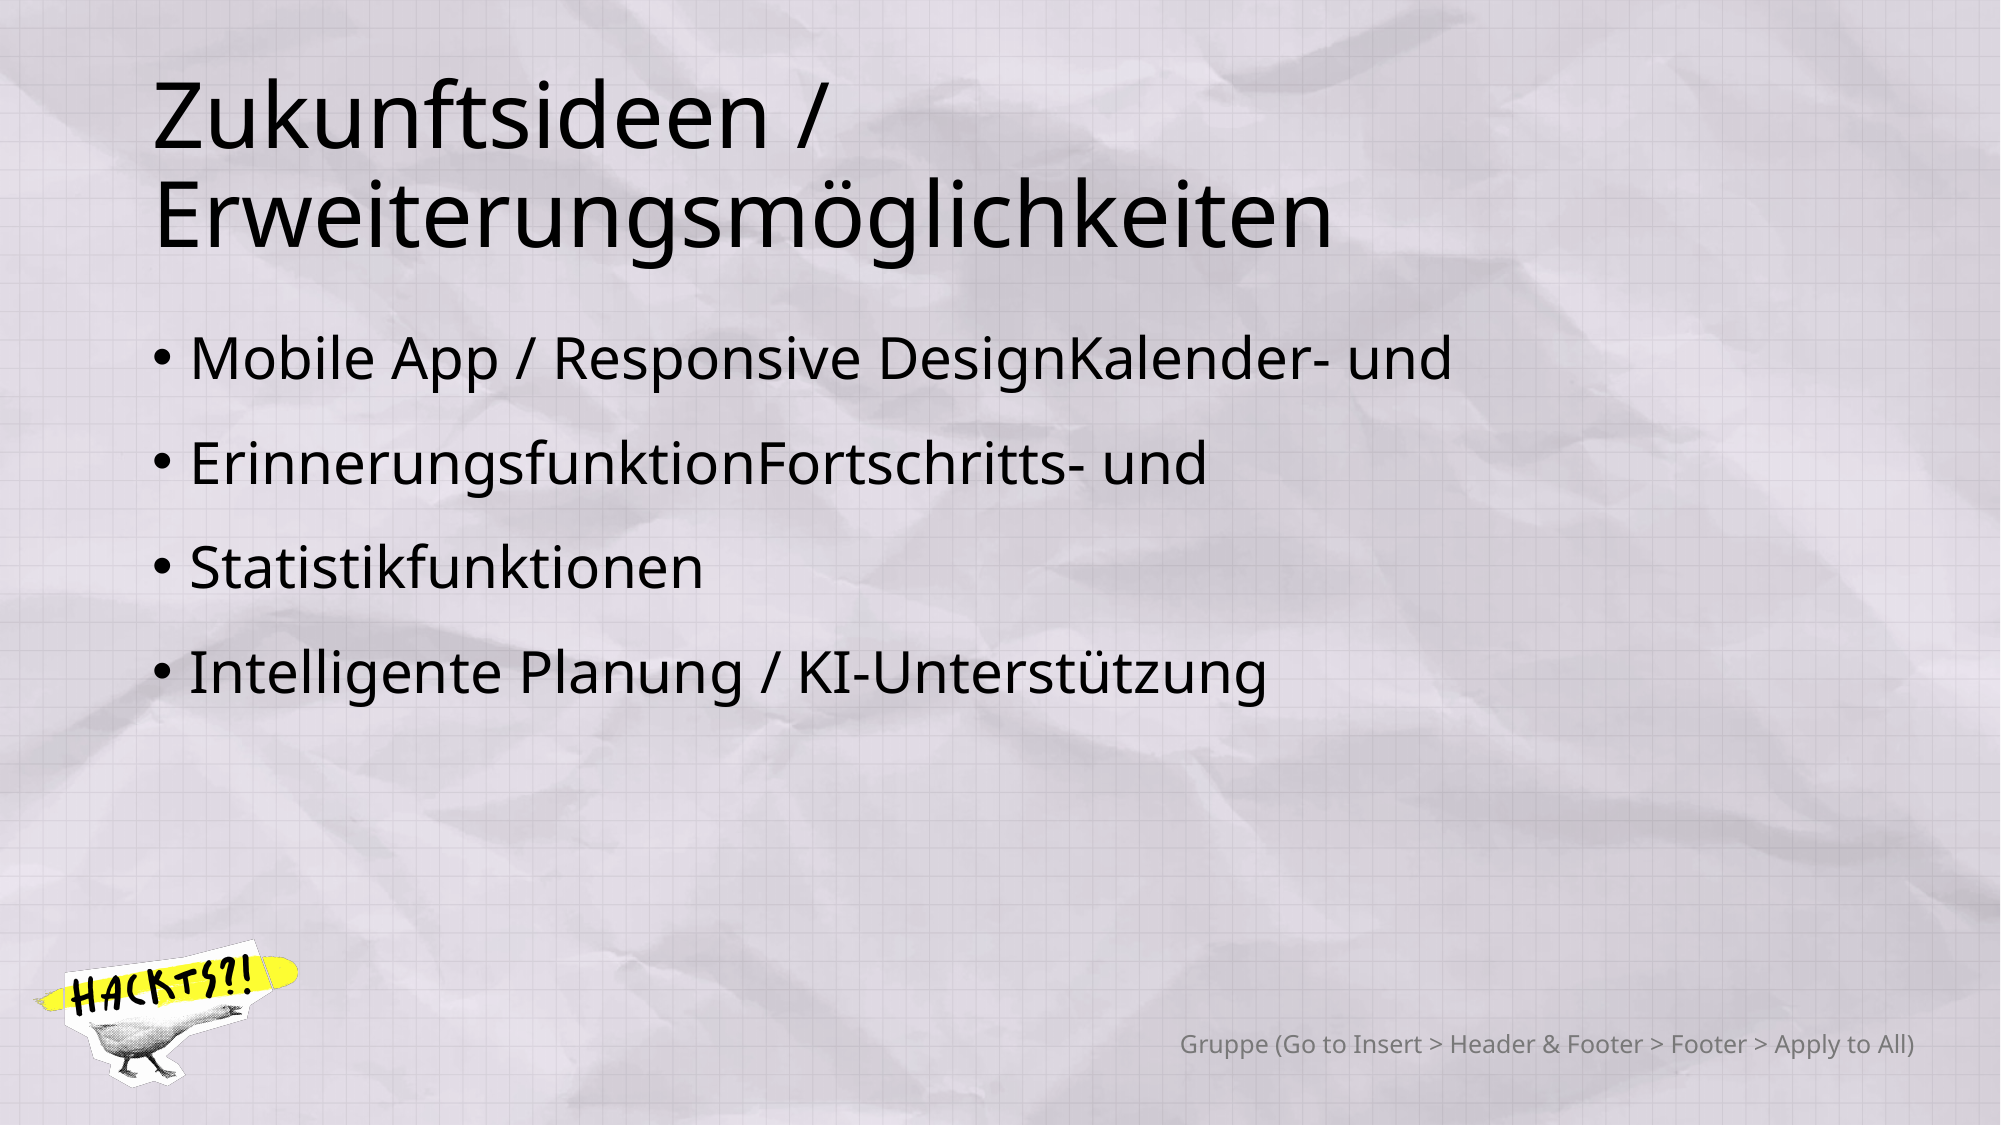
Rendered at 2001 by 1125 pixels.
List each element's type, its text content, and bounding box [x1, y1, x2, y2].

title Zukunftsideen / Erweiterungsmöglichkeiten [137, 59, 1863, 278]
list Mobile App / Responsive DesignKalender- und ErinnerungsfunktionFortschritts- und Statistikfunktionen Intelligente Planung / KI-Unterstützung [137, 299, 1863, 1014]
picture [0, 0, 2001, 1125]
footer Gruppe (Go to Insert > Header & Footer > Footer > Apply to All) [610, 1015, 1931, 1076]
